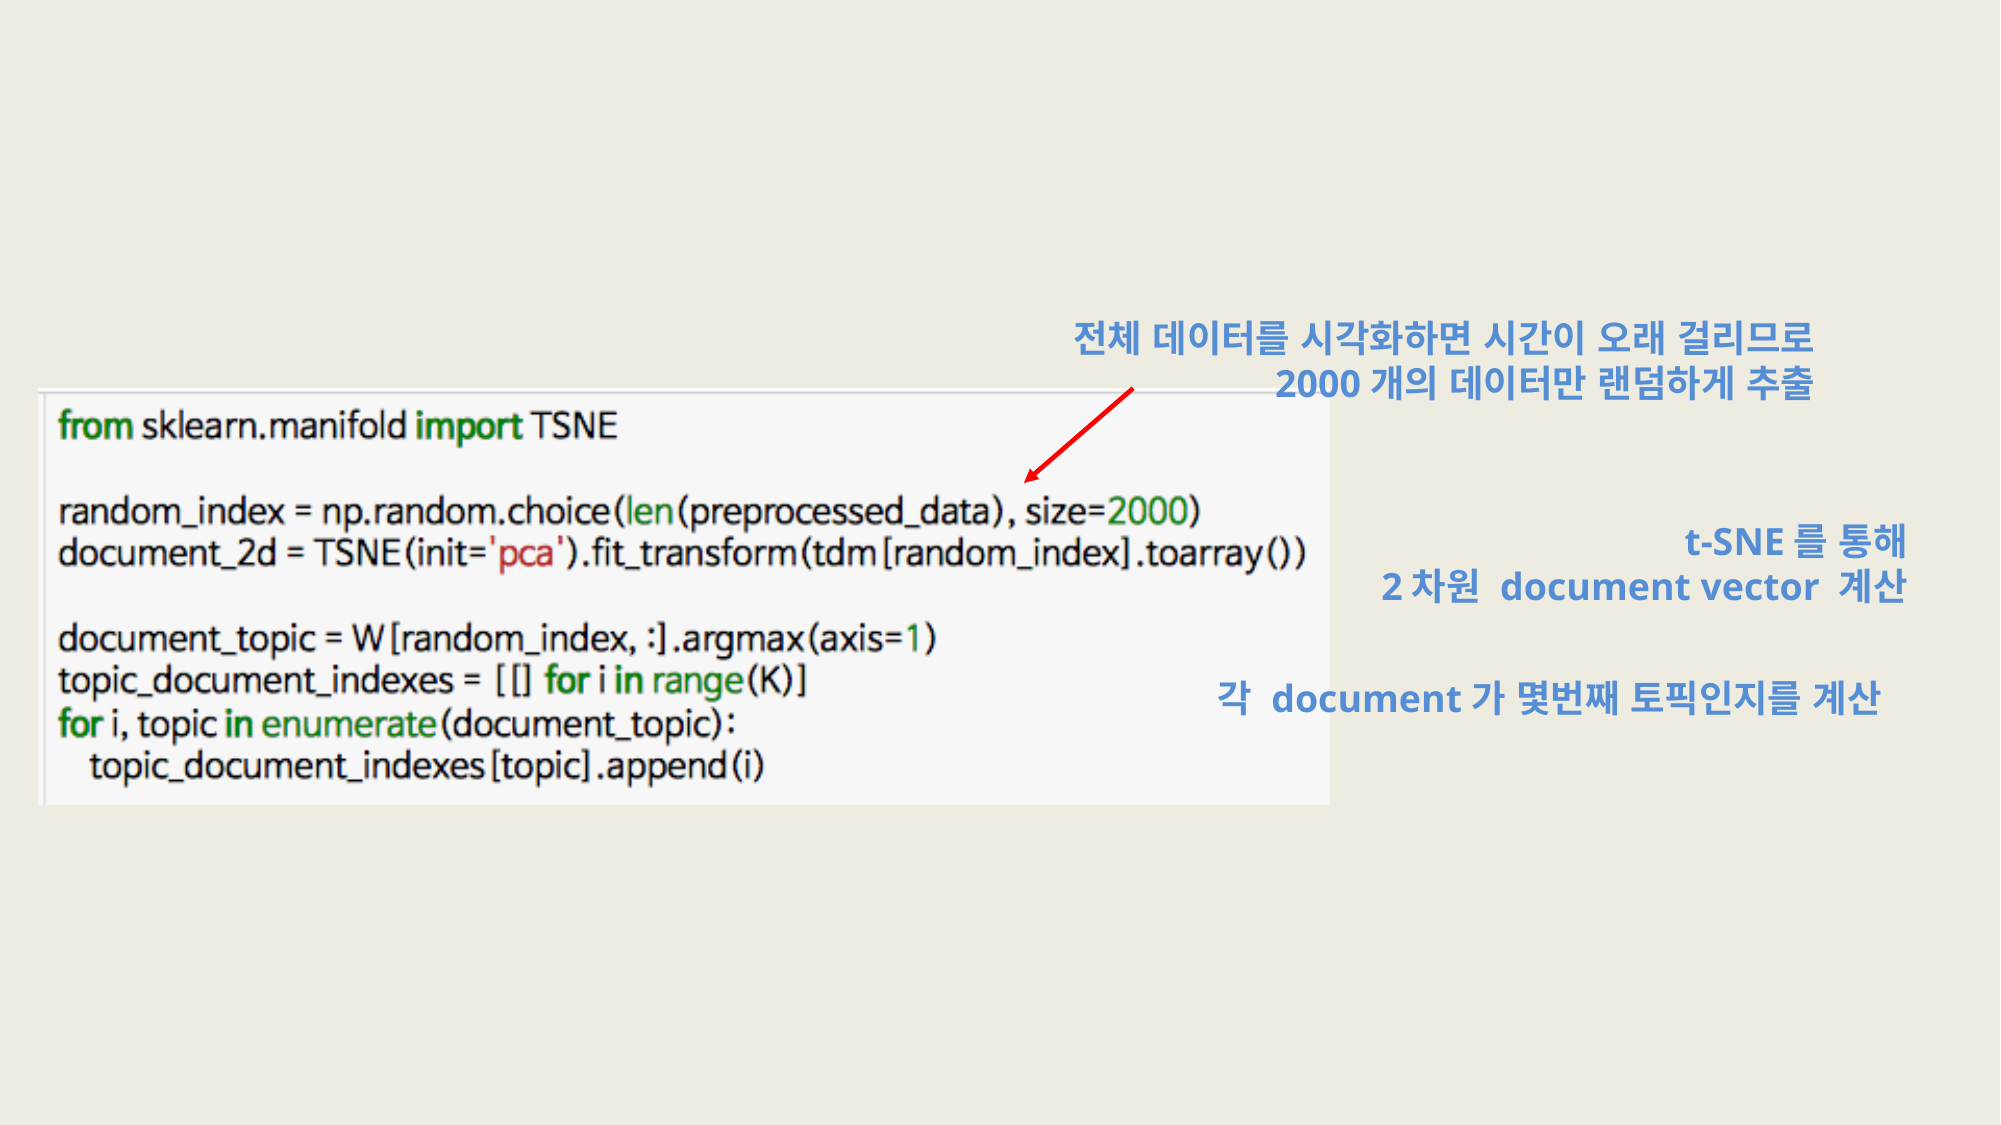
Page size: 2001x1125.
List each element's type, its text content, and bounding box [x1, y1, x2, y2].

text_box 전체 데이터를 시각화하면 시간이 오래 걸리므로 2000개의 데이터만 랜덤하게 추출 [1058, 307, 1831, 412]
text_box t-SNE를 통해 2차원 document vector 계산 [1366, 510, 1923, 616]
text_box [1024, 388, 1134, 483]
picture [38, 388, 1330, 805]
text_box 각 document가 몇번째 토픽인지를 계산 [1330, 667, 1897, 727]
